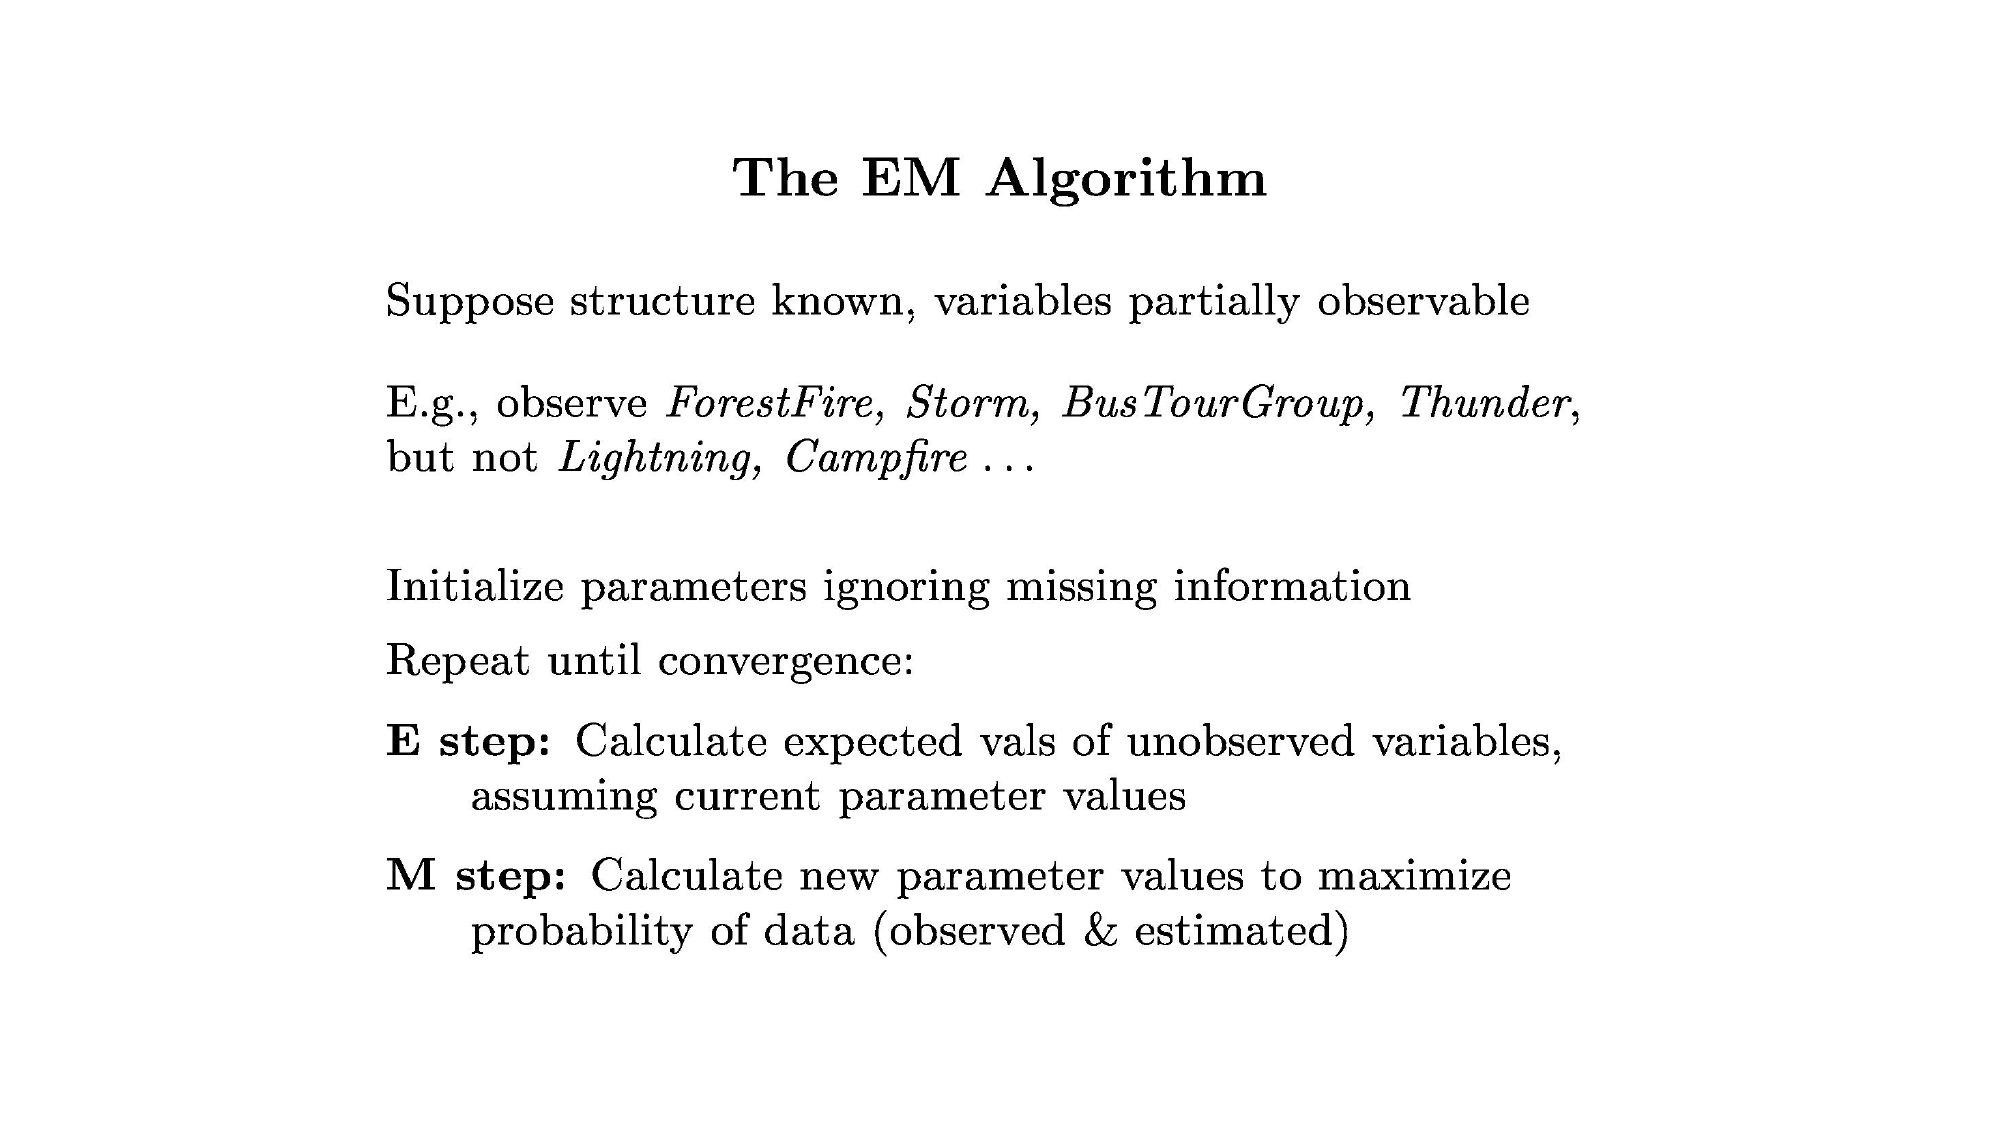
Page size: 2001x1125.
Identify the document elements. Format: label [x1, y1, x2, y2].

picture [249, 0, 1750, 1125]
